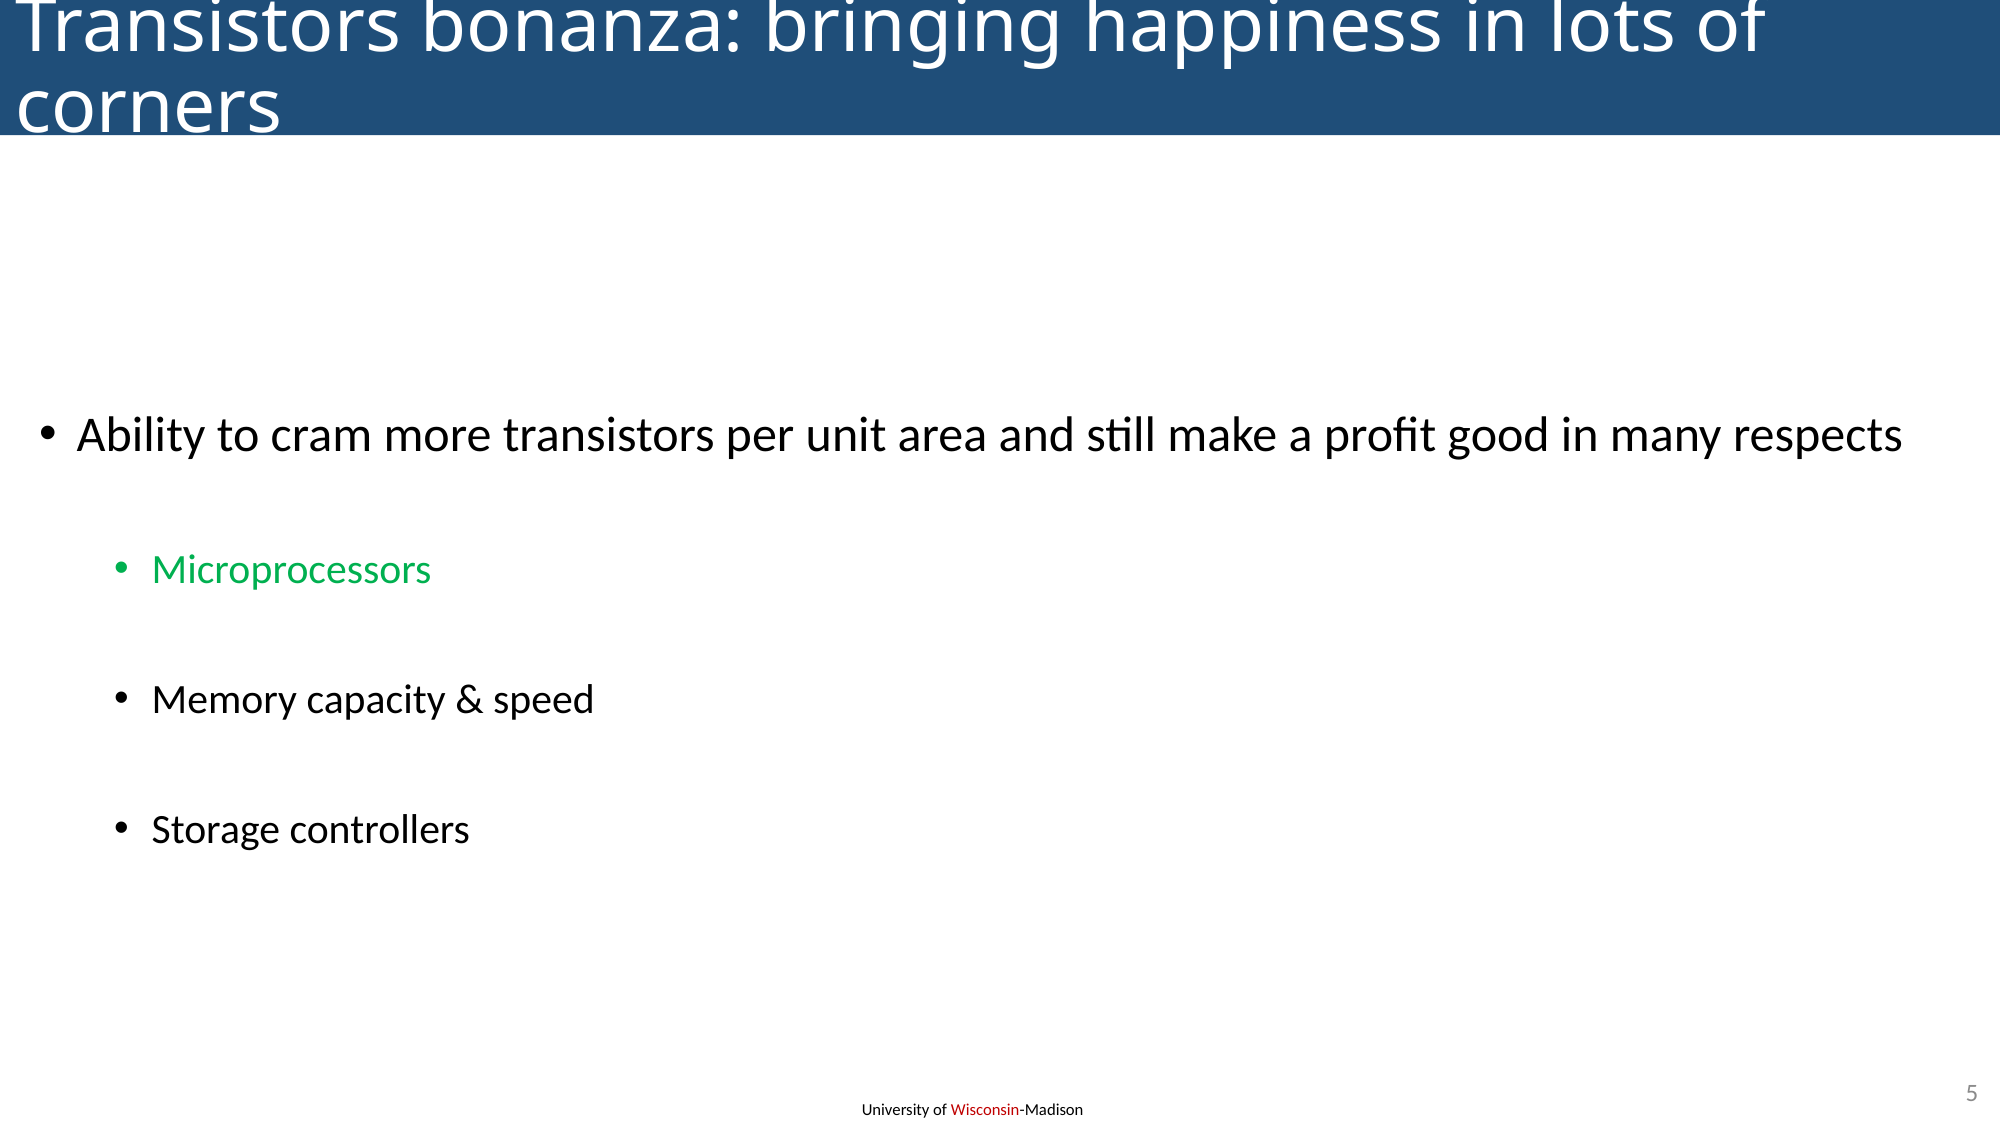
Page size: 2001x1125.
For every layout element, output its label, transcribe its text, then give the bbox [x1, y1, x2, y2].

slide_number 5 [1879, 1069, 1994, 1114]
title Transistors bonanza: bringing happiness in lots of corners [0, 0, 2000, 136]
list Ability to cram more transistors per unit area and still make a profit good in many respects Microprocessors Memory capacity & speed Storage controllers [24, 245, 1987, 1055]
